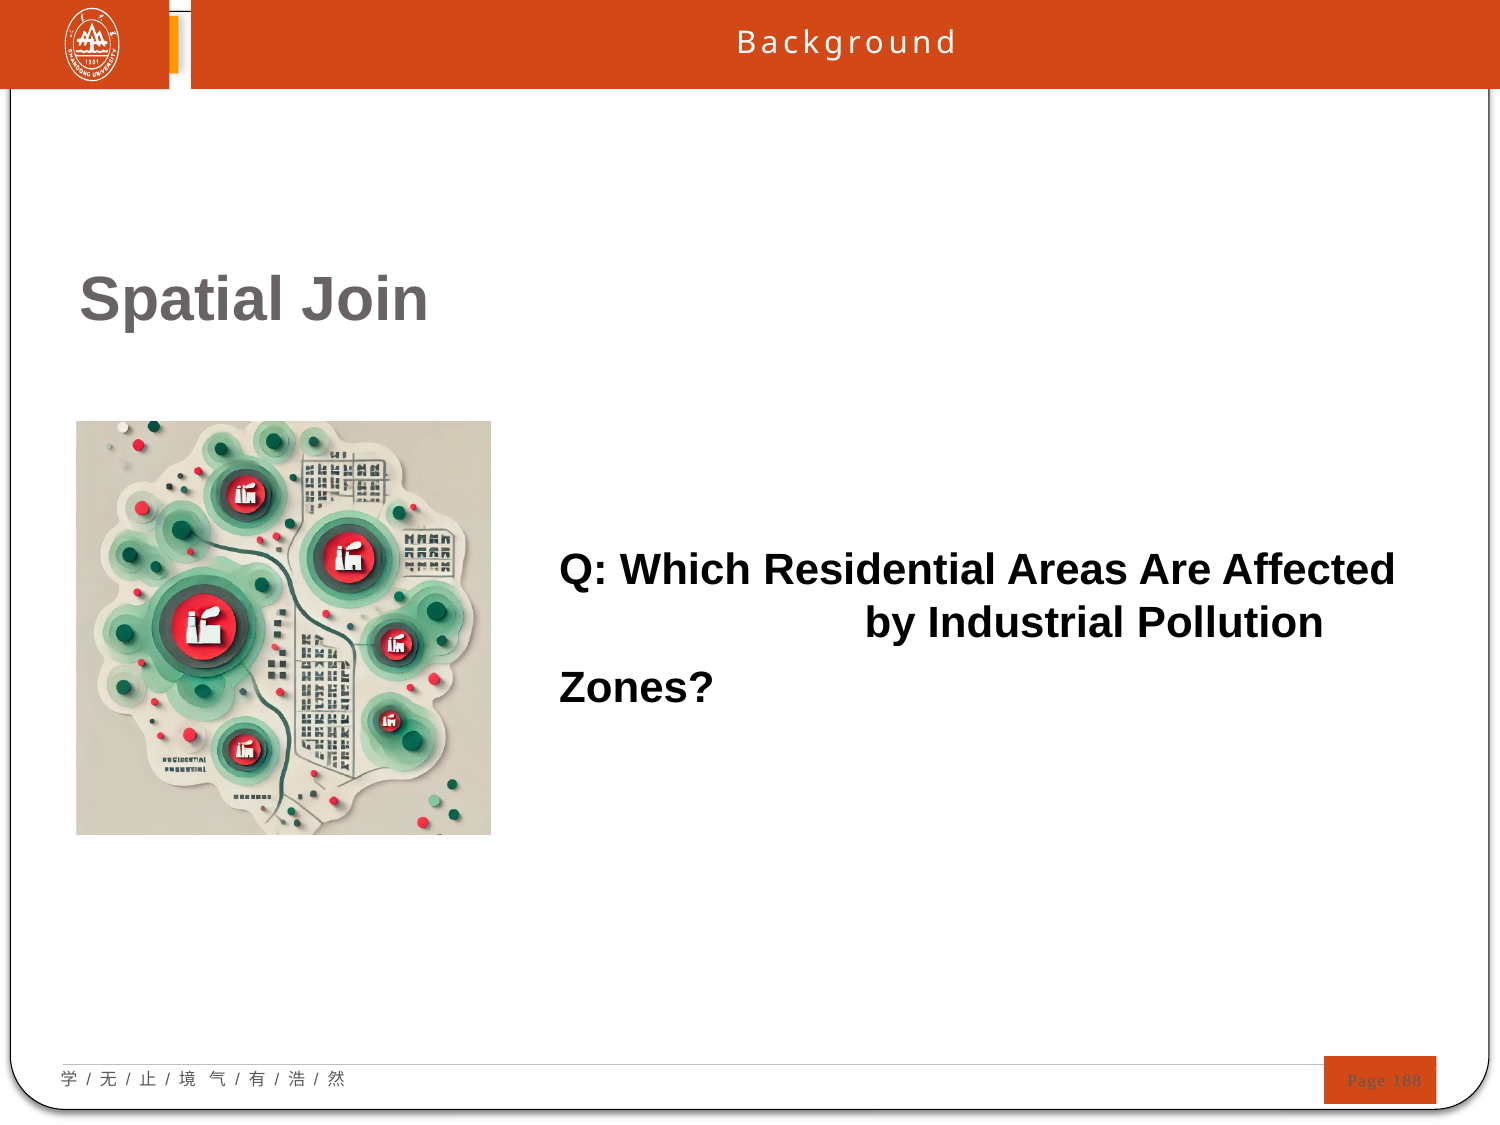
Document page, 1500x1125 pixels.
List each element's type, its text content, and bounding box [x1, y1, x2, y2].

slide_number Page 188 [1324, 1056, 1437, 1104]
list Background [190, 14, 1500, 68]
picture [75, 420, 491, 836]
title Spatial Join [64, 129, 1359, 348]
text_box Q: Which Residential Areas Are Affected by Industrial Pollution Zones? [544, 533, 1460, 774]
